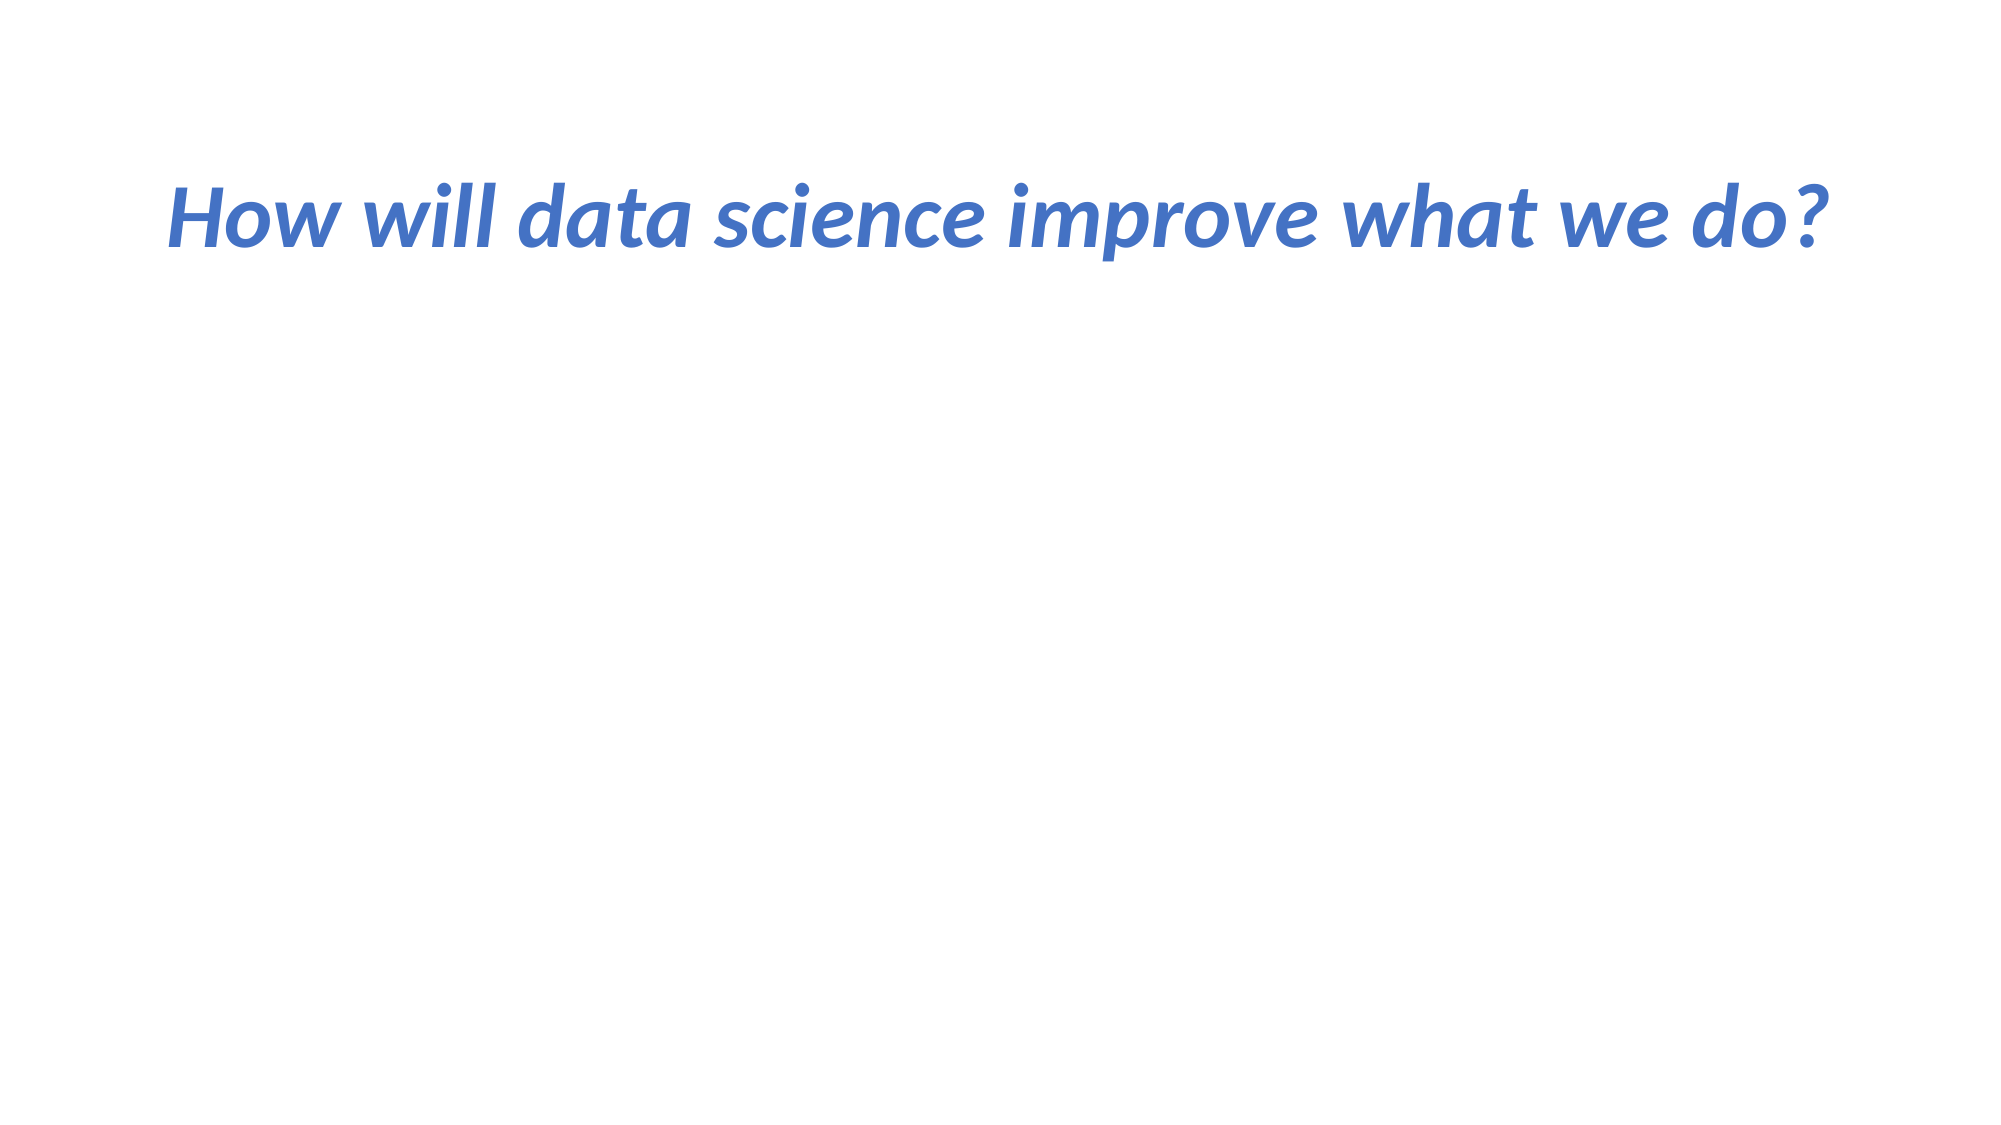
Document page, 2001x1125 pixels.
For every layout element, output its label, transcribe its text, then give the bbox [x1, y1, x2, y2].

text_box How will data science improve what we do? [151, 148, 1849, 274]
